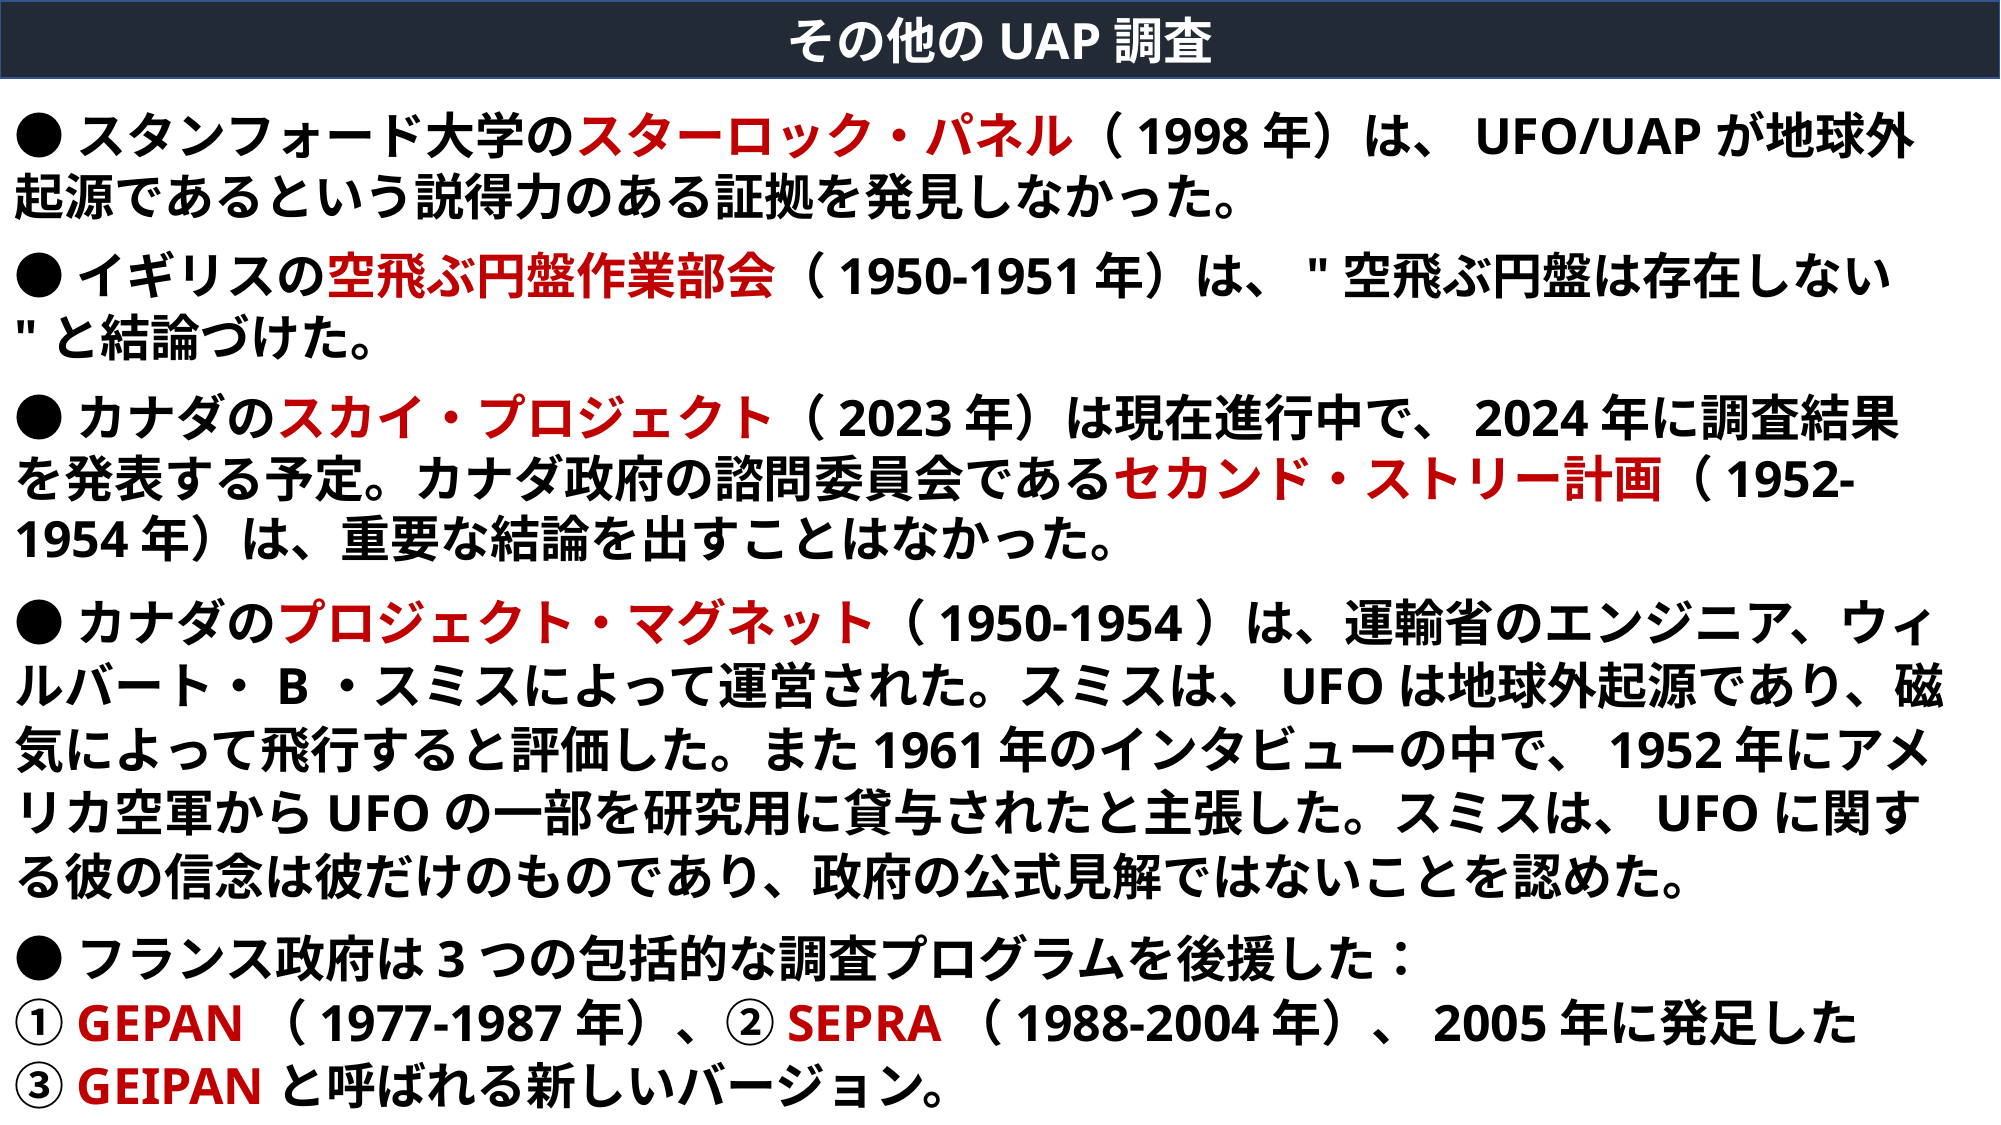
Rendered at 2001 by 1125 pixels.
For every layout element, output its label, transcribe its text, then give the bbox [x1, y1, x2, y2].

text_box その他のUAP調査 [0, 0, 2000, 79]
text_box ●スタンフォード大学のスターロック・パネル（1998年）は、UFO/UAPが地球外起源であるという説得力のある証拠を発見しなかった。 ●イギリスの空飛ぶ円盤作業部会（1950-1951年）は、"空飛ぶ円盤は存在しない "と結論づけた。 ●カナダのスカイ・プロジェクト（2023年）は現在進行中で、2024年に調査結果を発表する予定。カナダ政府の諮問委員会であるセカンド・ストリー計画（1952-1954年）は、重要な結論を出すことはなかった。 ●カナダのプロジェクト・マグネット（1950-1954）は、運輸省のエンジニア、ウィルバート・B・スミスによって運営された。スミスは、UFOは地球外起源であり、磁気によって飛行すると評価した。また1961年のインタビューの中で、1952年にアメリカ空軍からUFOの一部を研究用に貸与されたと主張した。スミスは、UFOに関する彼の信念は彼だけのものであり、政府の公式見解ではないことを認めた。 ●フランス政府は3つの包括的な調査プログラムを後援した： ①GEPAN（1977-1987年）、②SEPRA（1988-2004年）、2005年に発足した③GEIPANと呼ばれる新しいバージョン。 [0, 96, 2000, 1123]
